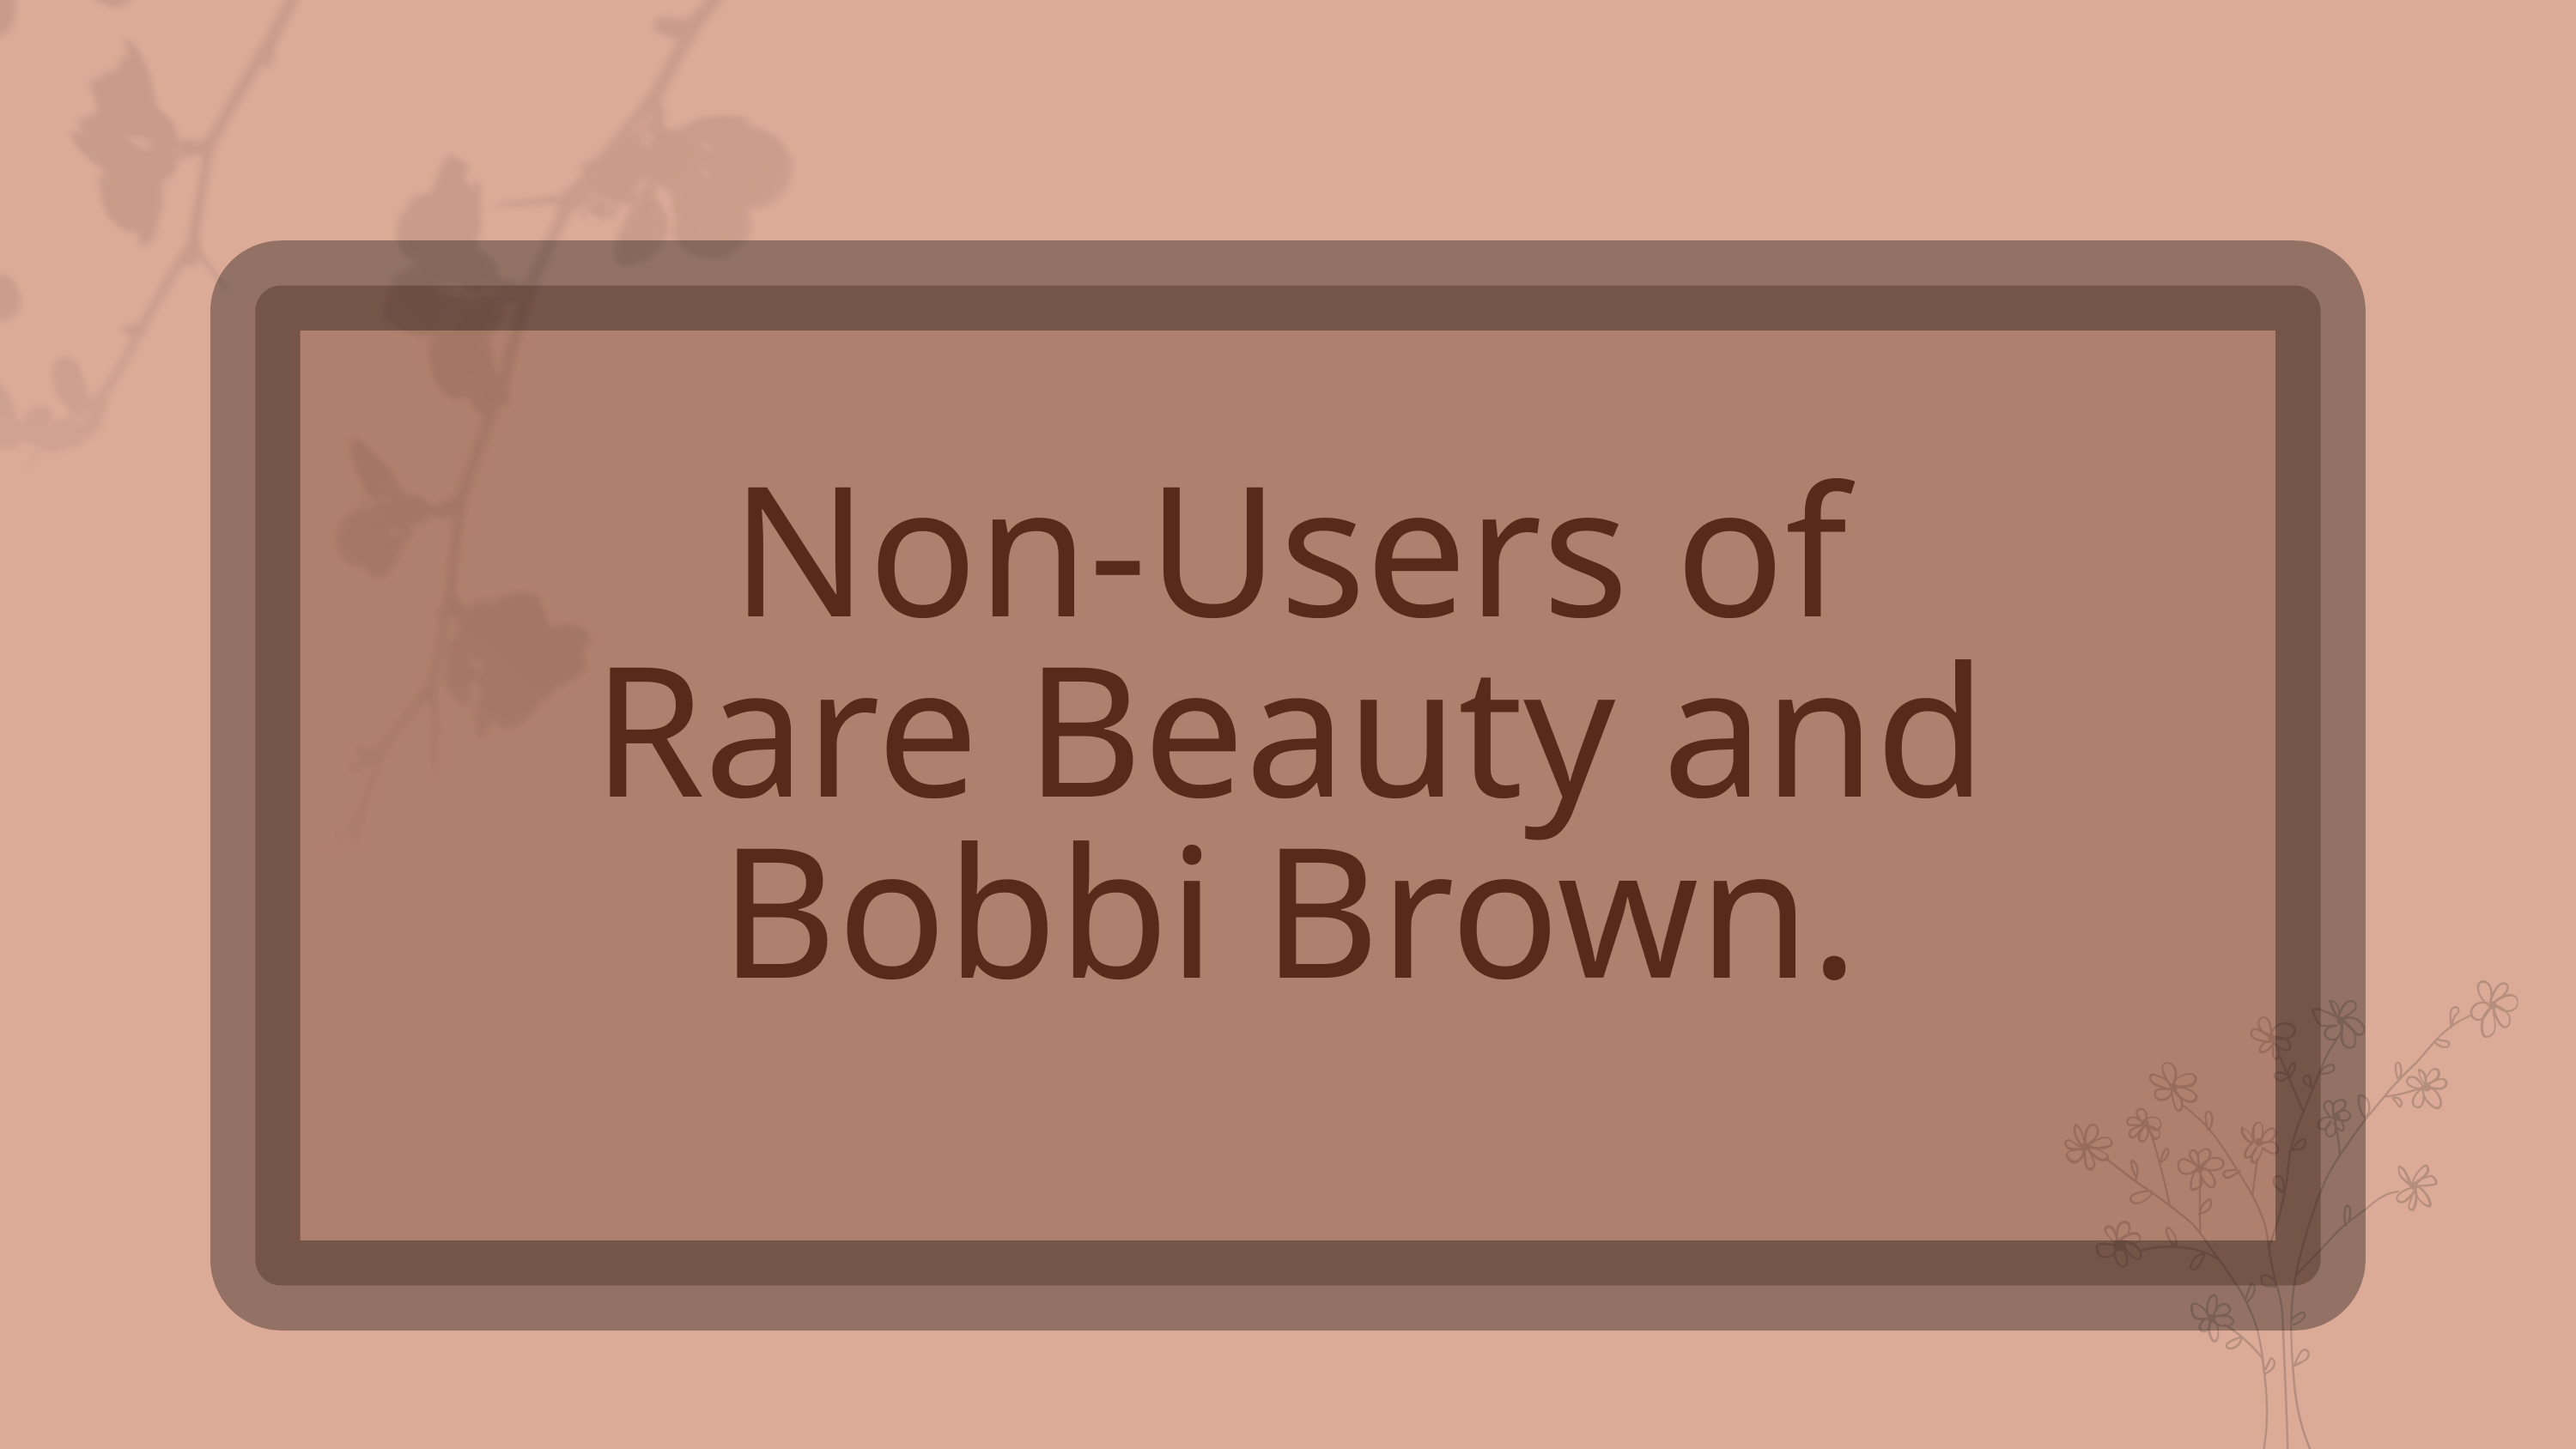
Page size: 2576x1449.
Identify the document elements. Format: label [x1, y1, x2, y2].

text_box [255, 285, 2321, 1286]
text_box [2063, 979, 2518, 1449]
text_box [0, 0, 800, 858]
